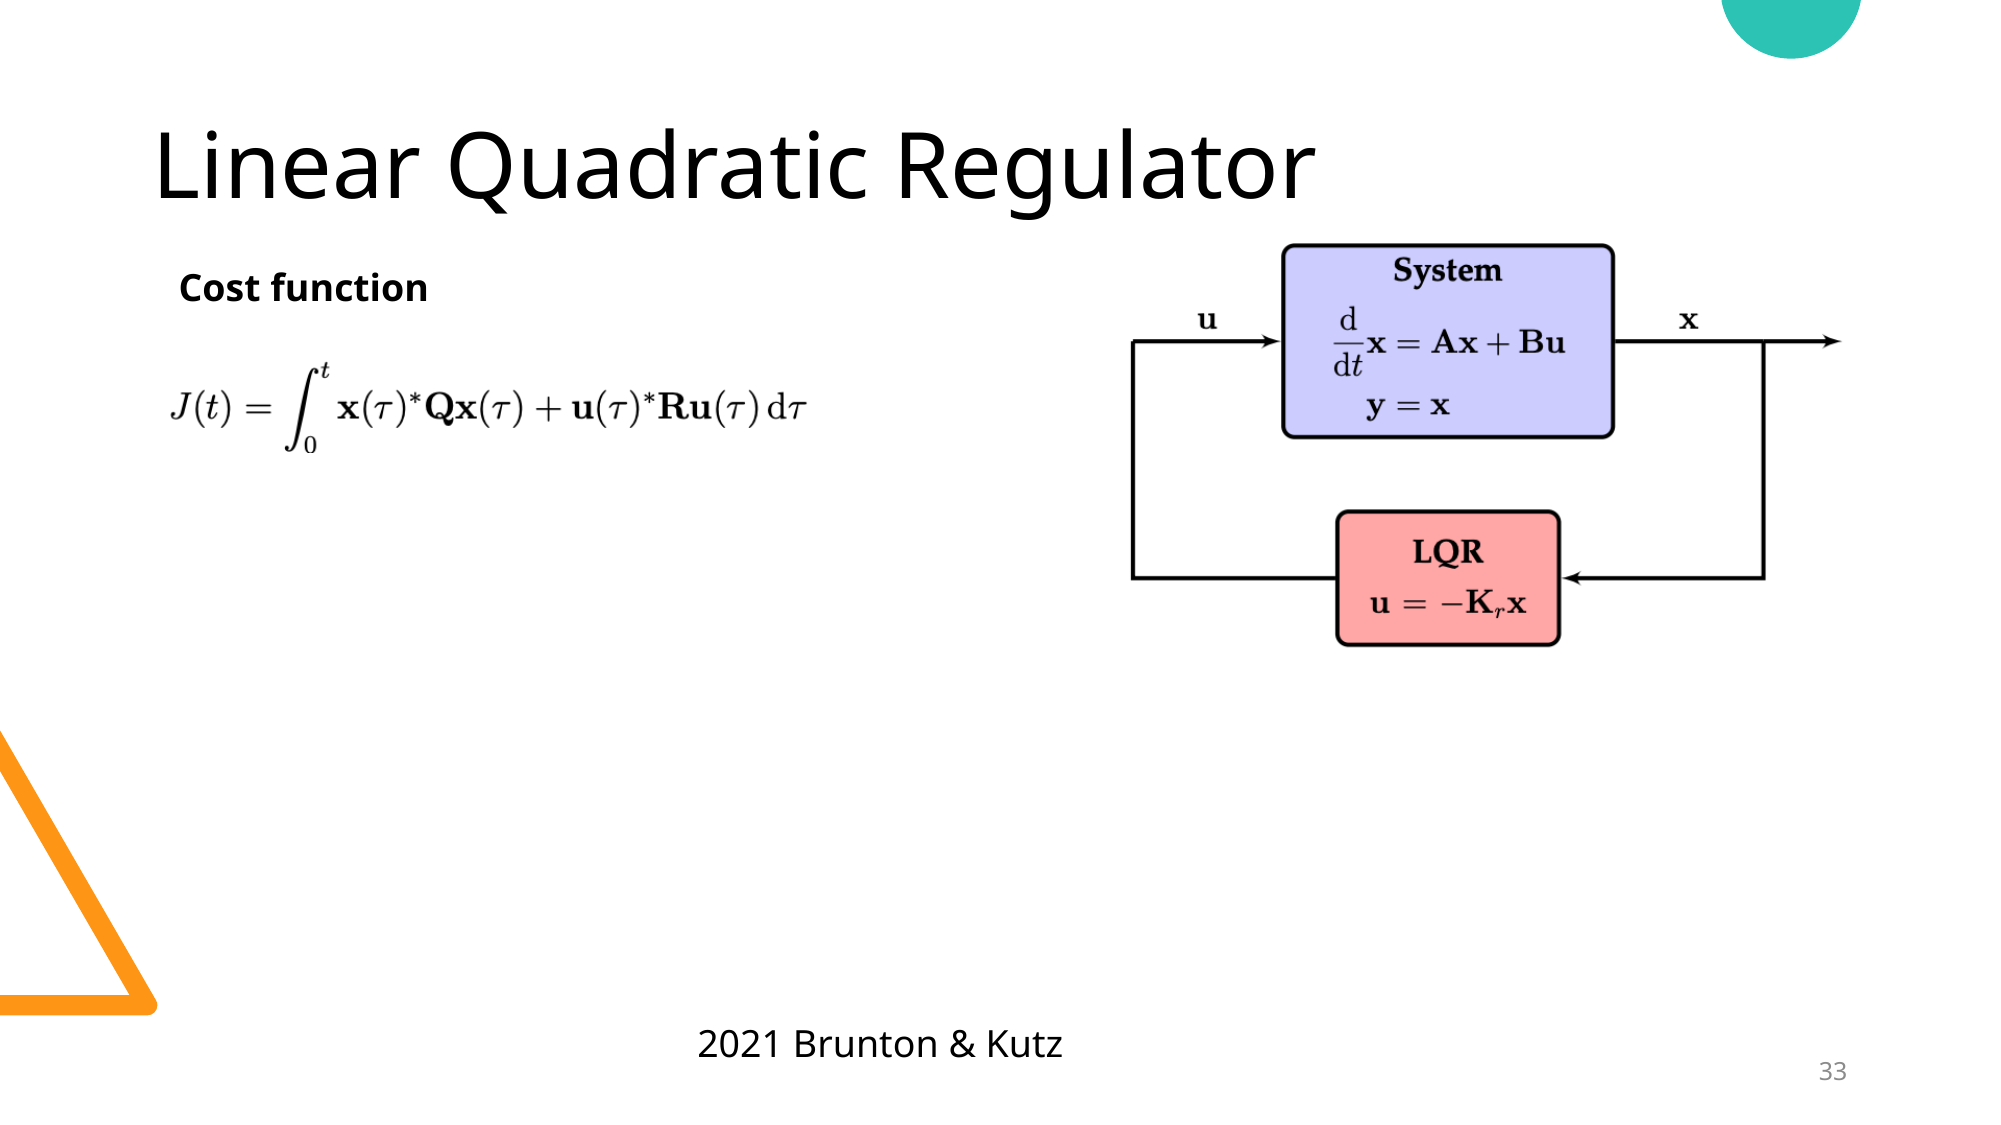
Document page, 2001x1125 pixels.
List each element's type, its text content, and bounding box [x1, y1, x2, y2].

text_box 2021 Brunton & Kutz [672, 1012, 1184, 1073]
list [163, 357, 818, 453]
title Linear Quadratic Regulator [137, 59, 1863, 278]
text_box Cost function [163, 256, 673, 317]
slide_number 33 [1412, 1042, 1863, 1103]
picture [1081, 242, 1863, 664]
